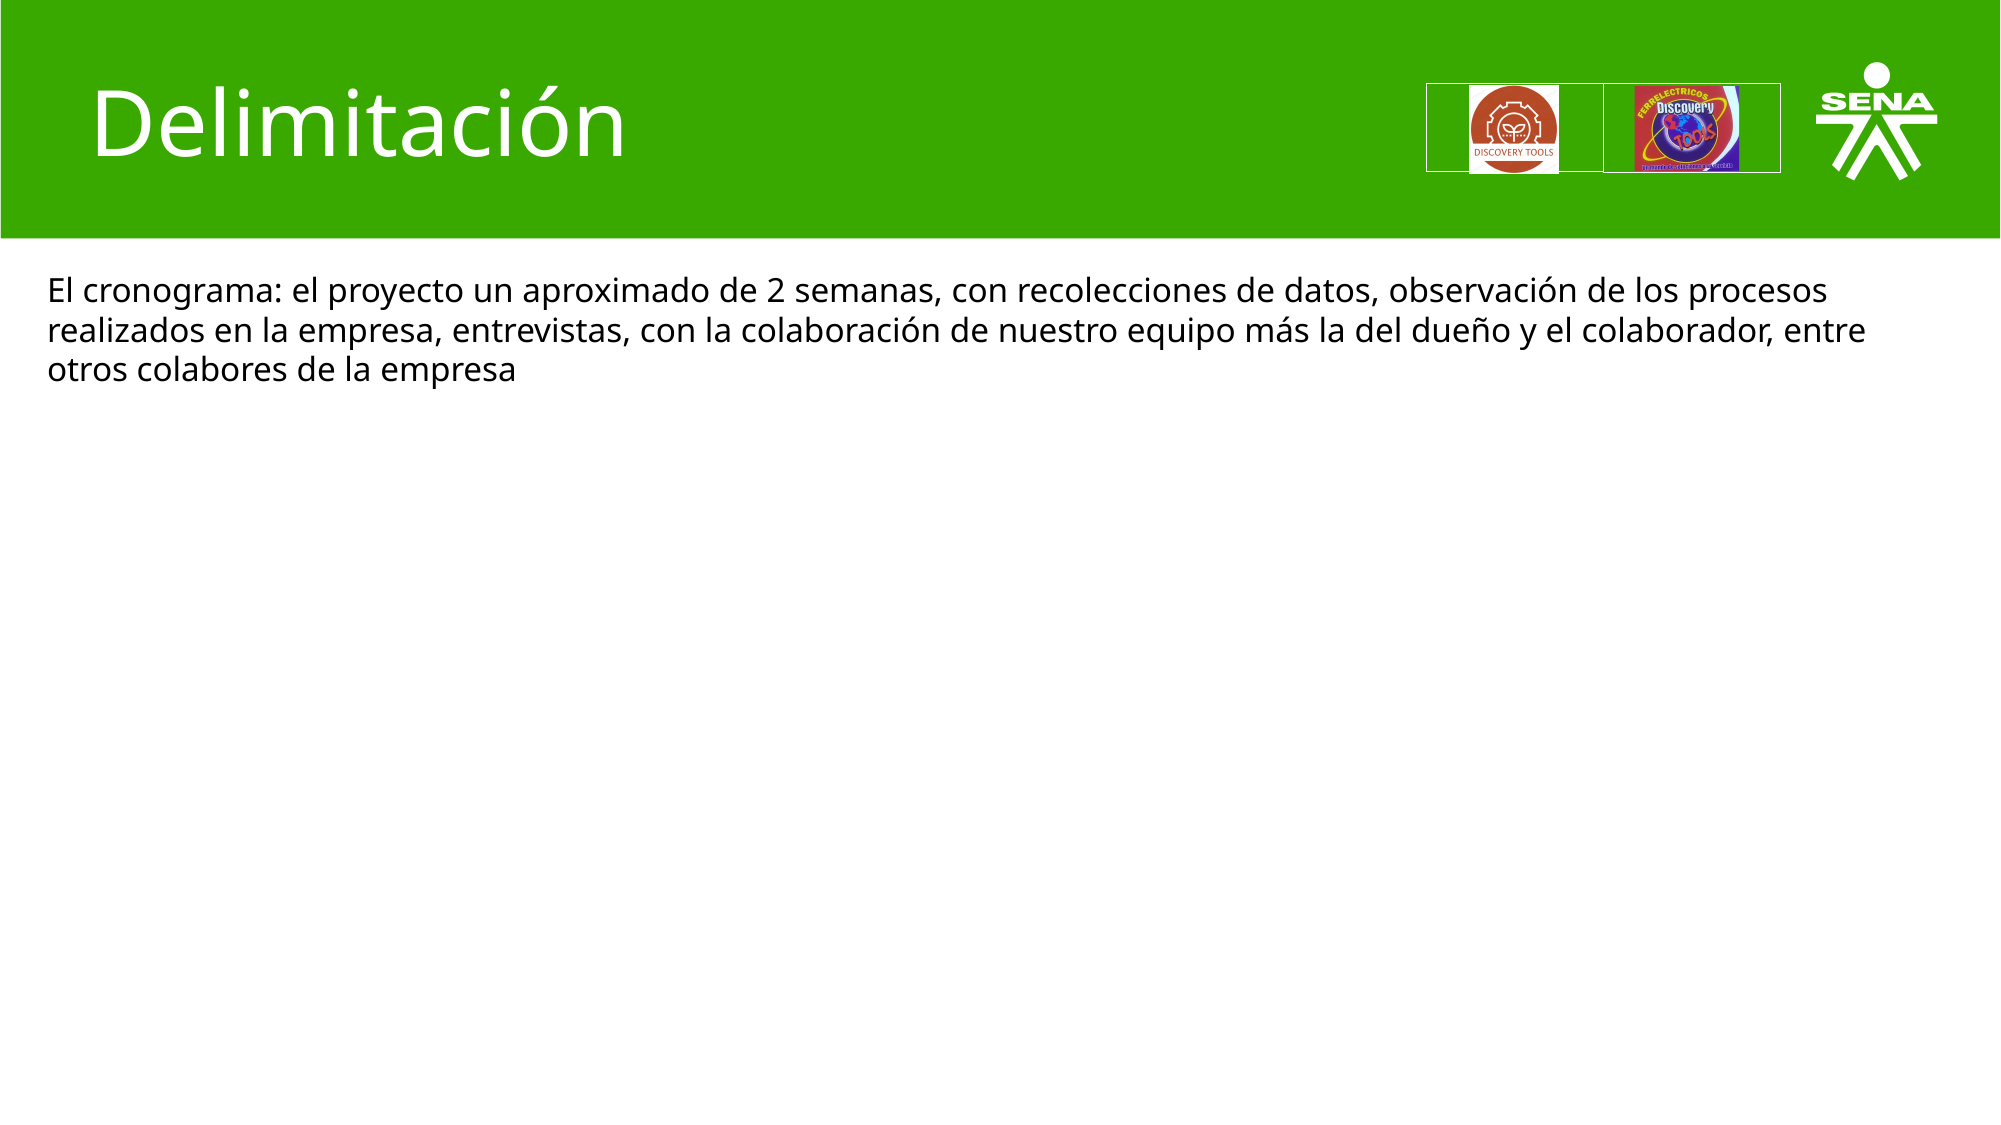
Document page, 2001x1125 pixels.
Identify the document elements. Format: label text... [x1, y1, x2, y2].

title Delimitación [74, 18, 1800, 236]
text_box [1603, 83, 1781, 173]
picture [0, 0, 2001, 1125]
text_box El cronograma: el proyecto un aproximado de 2 semanas, con recolecciones de datos, observación de los procesos realizados en la empresa, entrevistas, con la colaboración de nuestro equipo más la del dueño y el colaborador, entre otros colabores de la empresa [32, 261, 1910, 481]
text_box [1426, 83, 1603, 172]
